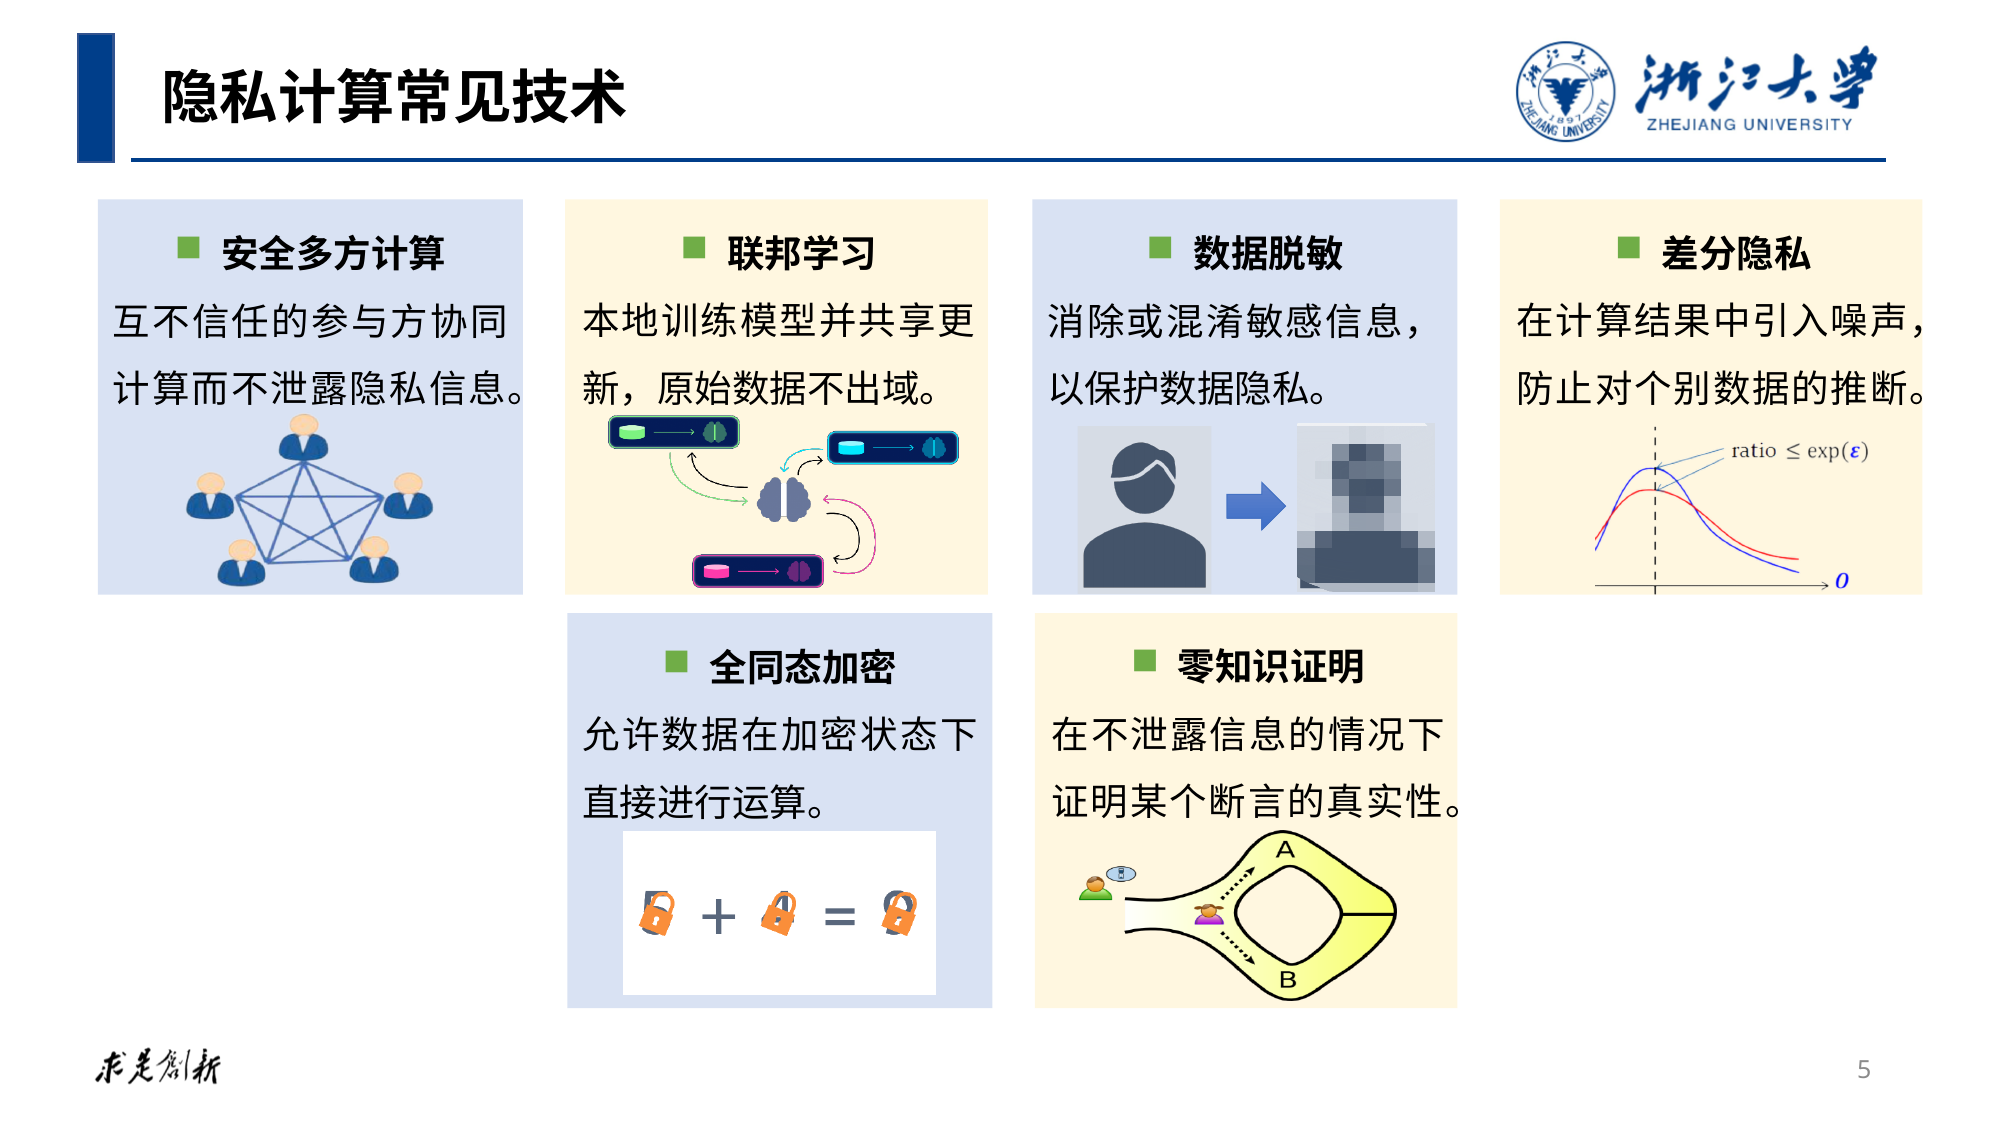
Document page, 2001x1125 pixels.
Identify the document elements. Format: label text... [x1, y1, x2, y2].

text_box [1499, 199, 1925, 595]
text_box 隐私计算常见技术 [126, 53, 664, 139]
picture [76, 1036, 239, 1096]
slide_number 5 [1548, 1041, 1887, 1101]
picture [1488, 24, 1887, 146]
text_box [1032, 199, 1458, 595]
picture [623, 831, 936, 995]
picture [177, 409, 444, 596]
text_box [97, 199, 523, 595]
picture [1079, 830, 1397, 1001]
picture [1595, 413, 1872, 608]
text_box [1053, 420, 1236, 616]
picture [603, 396, 964, 603]
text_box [1034, 613, 1460, 1009]
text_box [567, 613, 993, 1009]
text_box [565, 199, 991, 595]
picture [1297, 423, 1435, 592]
